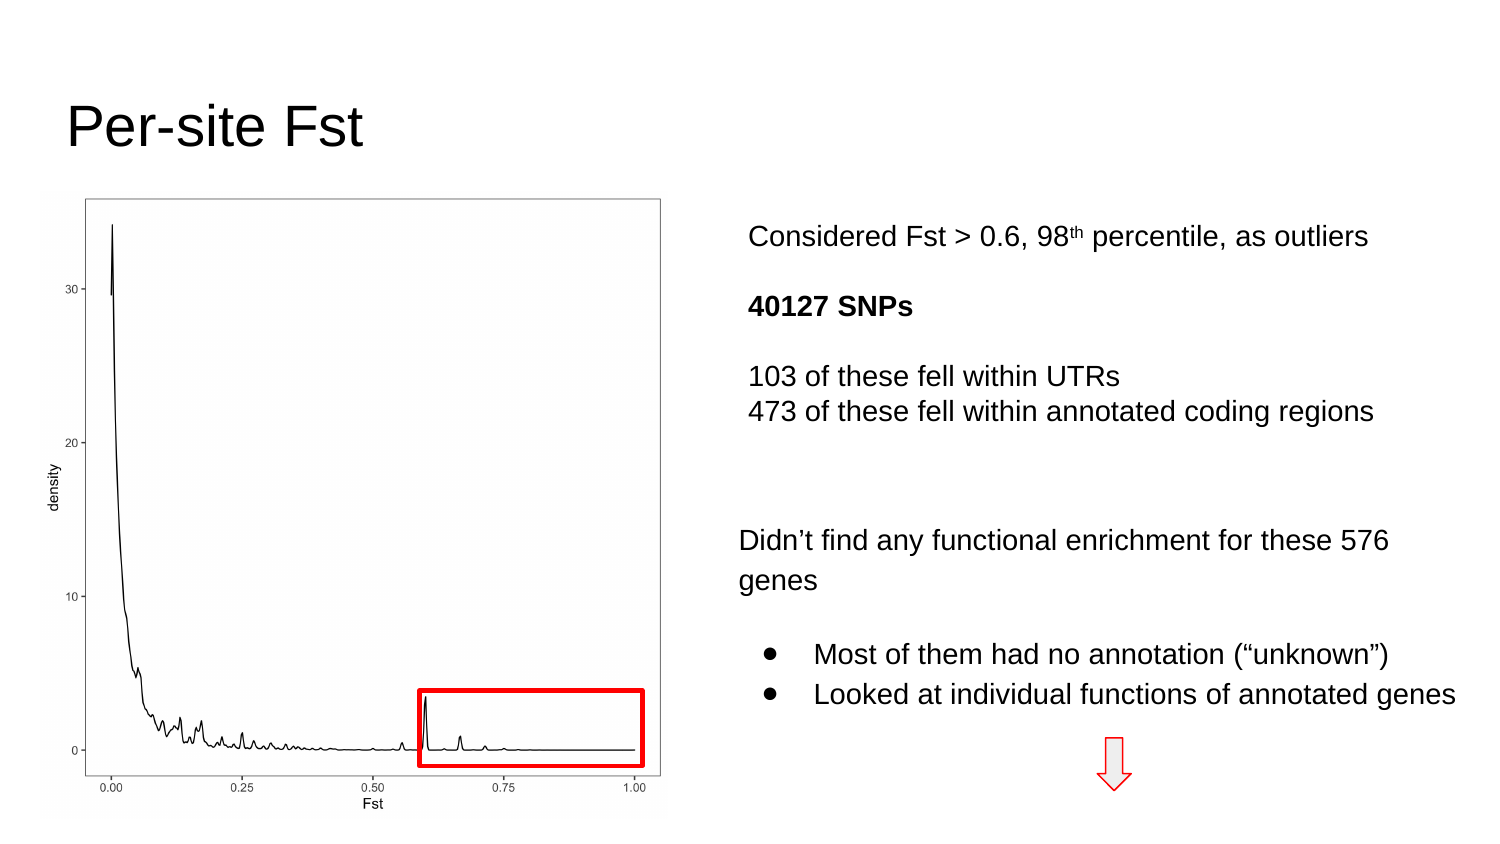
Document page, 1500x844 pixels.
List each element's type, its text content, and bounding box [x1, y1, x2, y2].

picture [40, 191, 668, 819]
title Per-site Fst [51, 72, 1449, 167]
text_box Considered Fst > 0.6, 98th percentile, as outliers 40127 SNPs 103 of these fell within UTRs 473 of these fell within annotated coding regions [733, 202, 1500, 322]
text_box [1097, 737, 1132, 791]
text_box Didn’t find any functional enrichment for these 576 genes Most of them had no annotation (“unknown”) Looked at individual functions of annotated genes [723, 501, 1485, 617]
